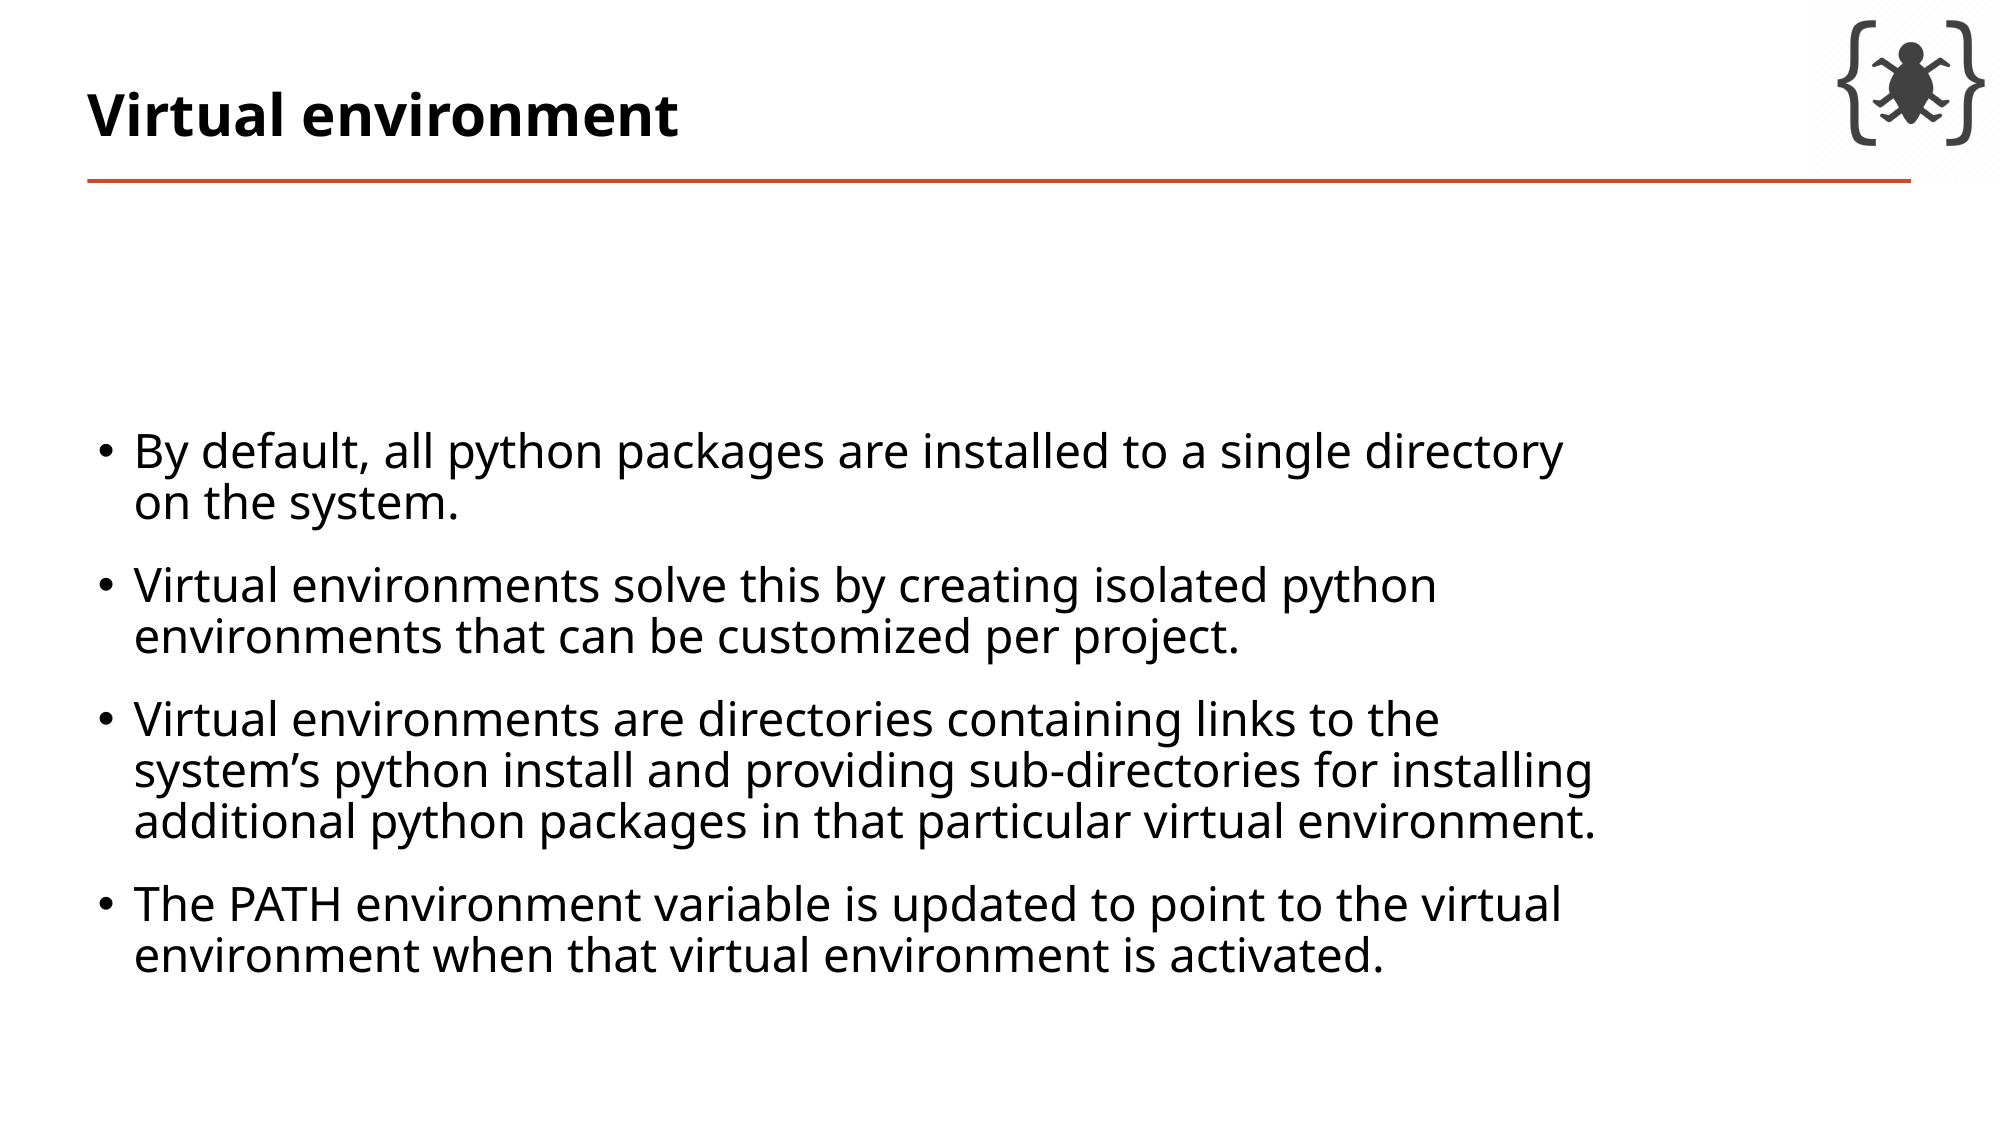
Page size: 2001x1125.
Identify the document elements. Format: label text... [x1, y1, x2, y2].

list By default, all python packages are installed to a single directory on the system. Virtual environments solve this by creating isolated python environments that can be customized per project. Virtual environments are directories containing links to the system’s python install and providing sub-directories for installing additional python packages in that particular virtual environment. The PATH environment variable is updated to point to the virtual environment when that virtual environment is activated. [73, 420, 1624, 1073]
picture [1813, 0, 2001, 181]
title Virtual environment [72, 70, 1221, 176]
